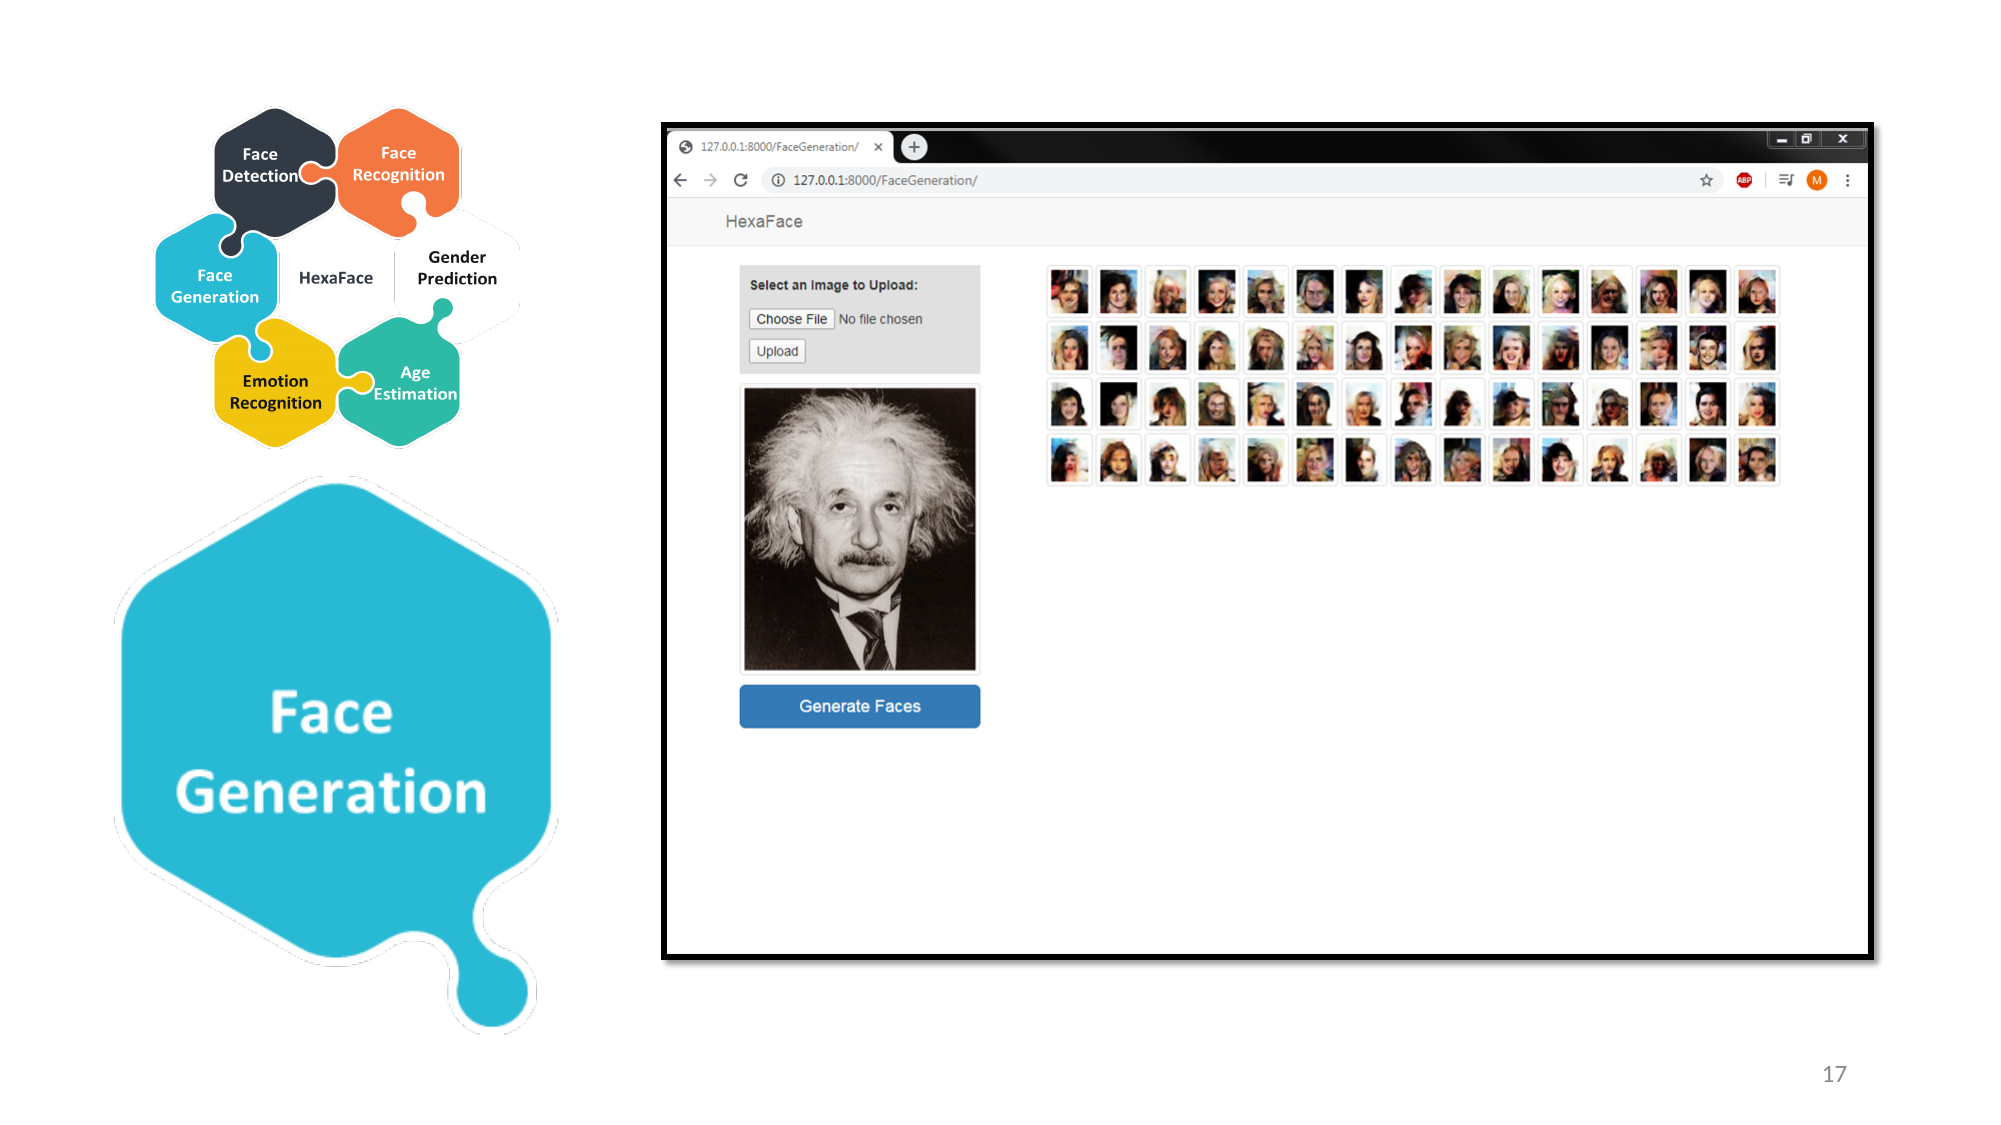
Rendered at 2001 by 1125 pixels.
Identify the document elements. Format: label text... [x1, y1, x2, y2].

picture [153, 105, 520, 449]
slide_number 17 [1412, 1042, 1863, 1103]
picture [657, 118, 1888, 973]
picture [112, 475, 560, 1036]
